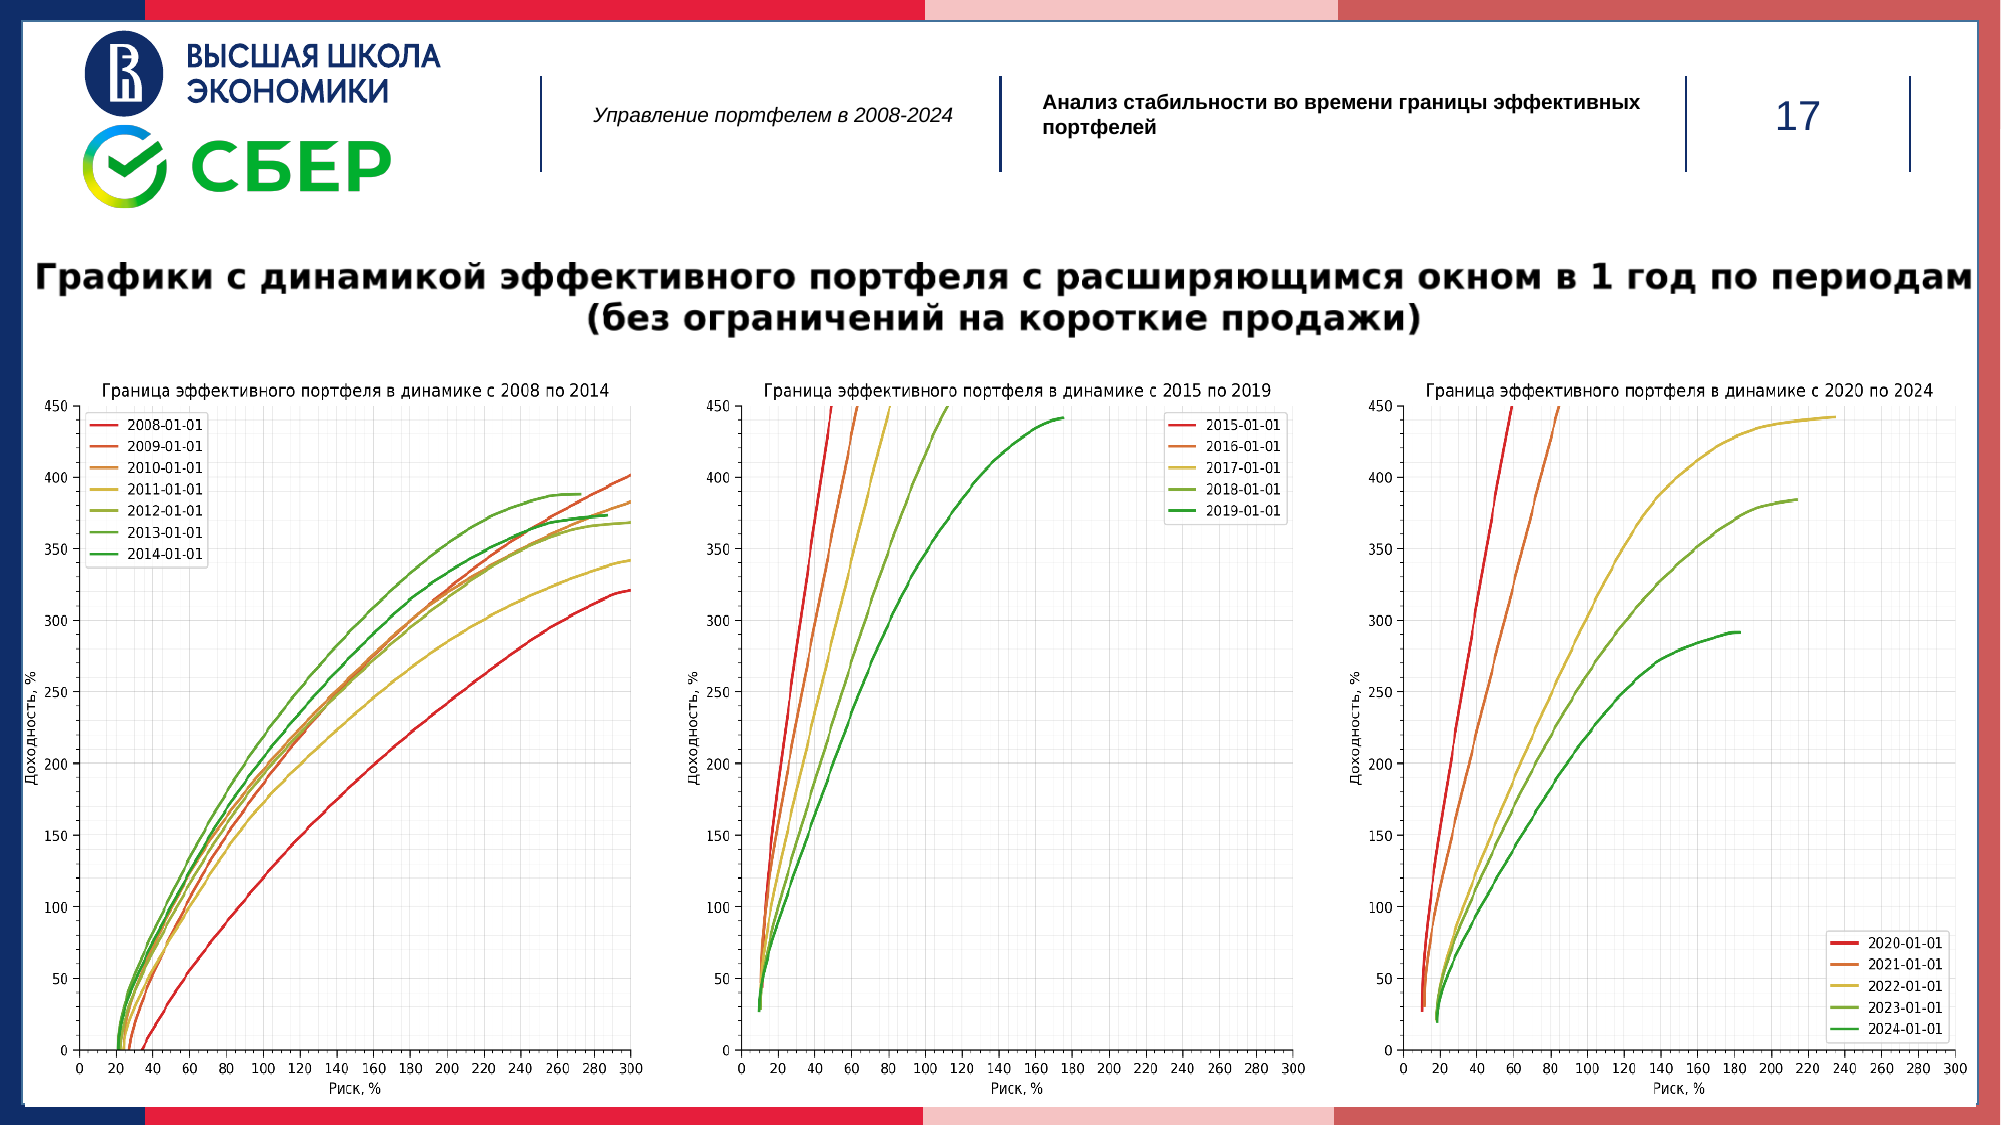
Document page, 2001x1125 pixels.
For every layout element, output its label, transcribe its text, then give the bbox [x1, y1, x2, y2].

text_box Управление портфелем в 2008-2024 [578, 94, 978, 135]
text_box Анализ стабильности во времени границы эффективных портфелей [1027, 81, 1659, 147]
picture [25, 371, 1976, 1107]
text_box ‹#› [1742, 81, 1854, 147]
picture [74, 116, 399, 216]
picture [25, 261, 1976, 344]
